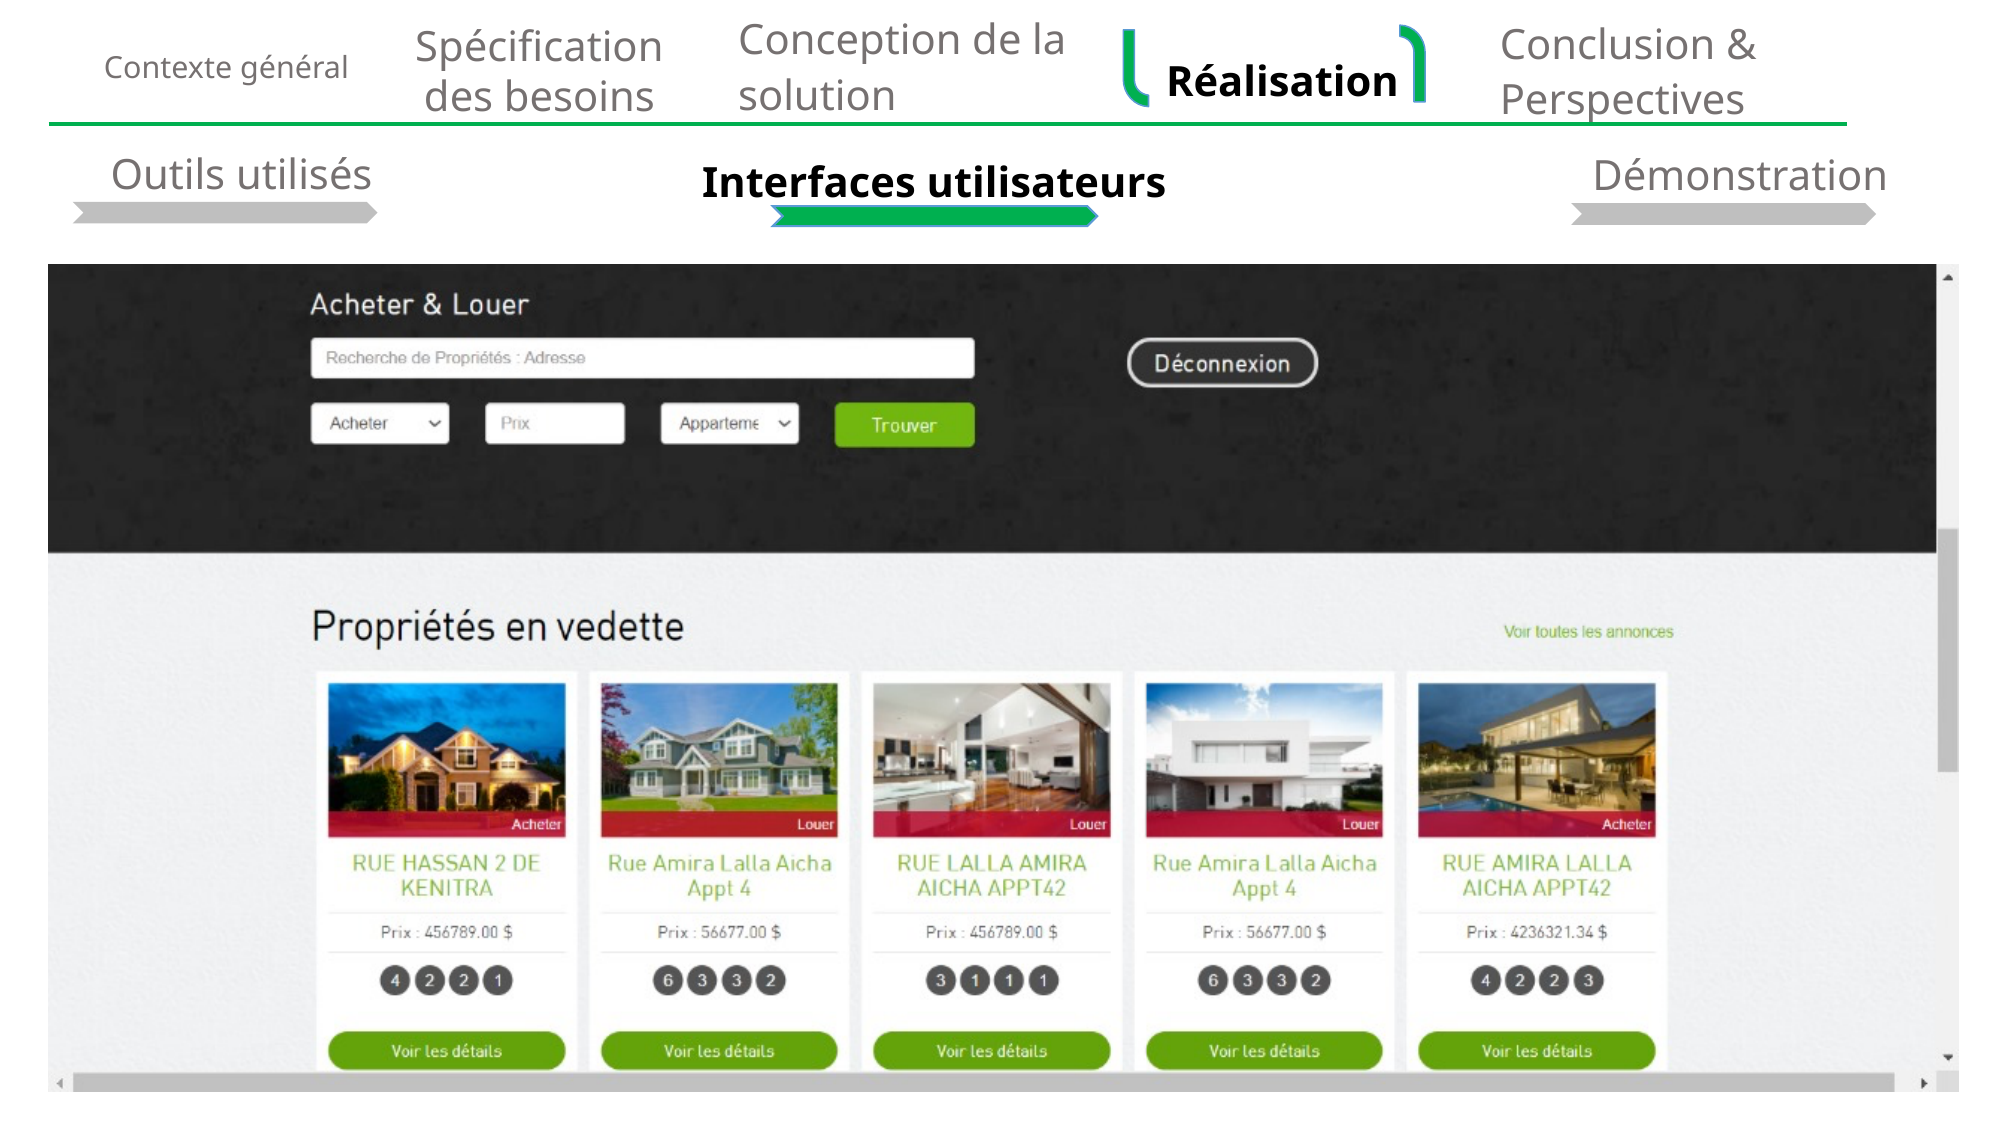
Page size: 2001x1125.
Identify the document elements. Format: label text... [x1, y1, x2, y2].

text_box [72, 205, 378, 224]
text_box Interfaces utilisateurs [662, 148, 1207, 214]
text_box Conclusion & Perspectives [1499, 31, 1863, 105]
text_box [1571, 207, 1877, 225]
text_box [1123, 29, 1149, 107]
text_box Réalisation [1166, 40, 1529, 115]
text_box [1399, 25, 1426, 102]
text_box Conception de la solution [738, 26, 1131, 101]
text_box Spécification des besoins [376, 33, 703, 108]
picture [48, 264, 1959, 1092]
text_box Démonstration [1498, 141, 1983, 207]
text_box Contexte général [103, 33, 365, 101]
text_box [770, 214, 1099, 228]
text_box Outils utilisés [0, 140, 484, 205]
